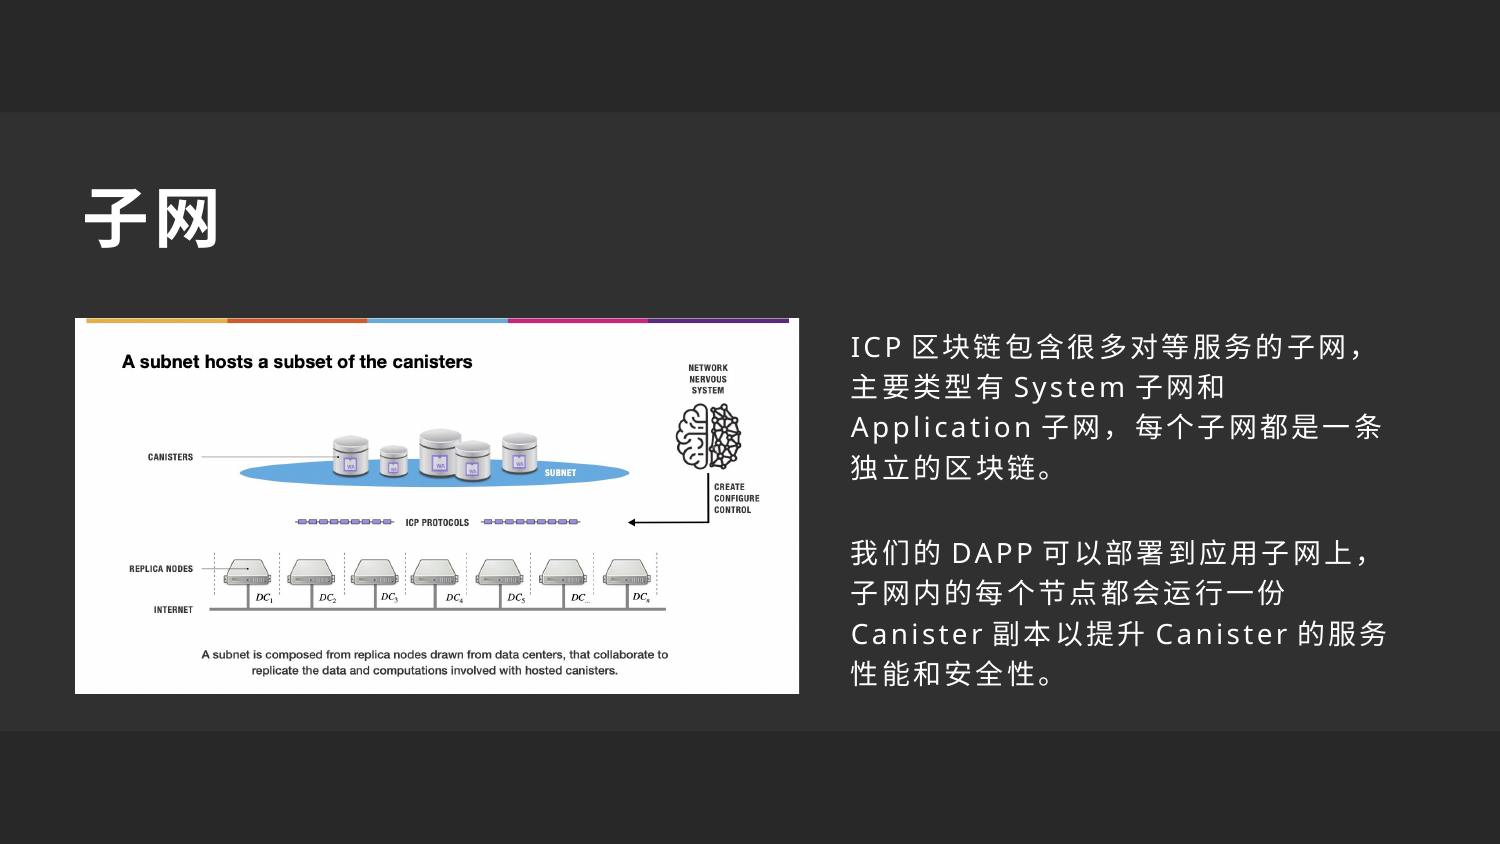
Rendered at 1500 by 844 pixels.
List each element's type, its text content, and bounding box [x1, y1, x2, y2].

picture [74, 318, 800, 694]
text_box 我们的DAPP可以部署到应用子网上，子网内的每个节点都会运行一份Canister副本以提升Canister的服务性能和安全性。 [843, 524, 1420, 694]
text_box [0, 110, 1500, 733]
text_box 子网 [74, 150, 1425, 282]
text_box ICP区块链包含很多对等服务的子网，主要类型有System子网和Application子网，每个子网都是一条独立的区块链。 [843, 318, 1420, 488]
